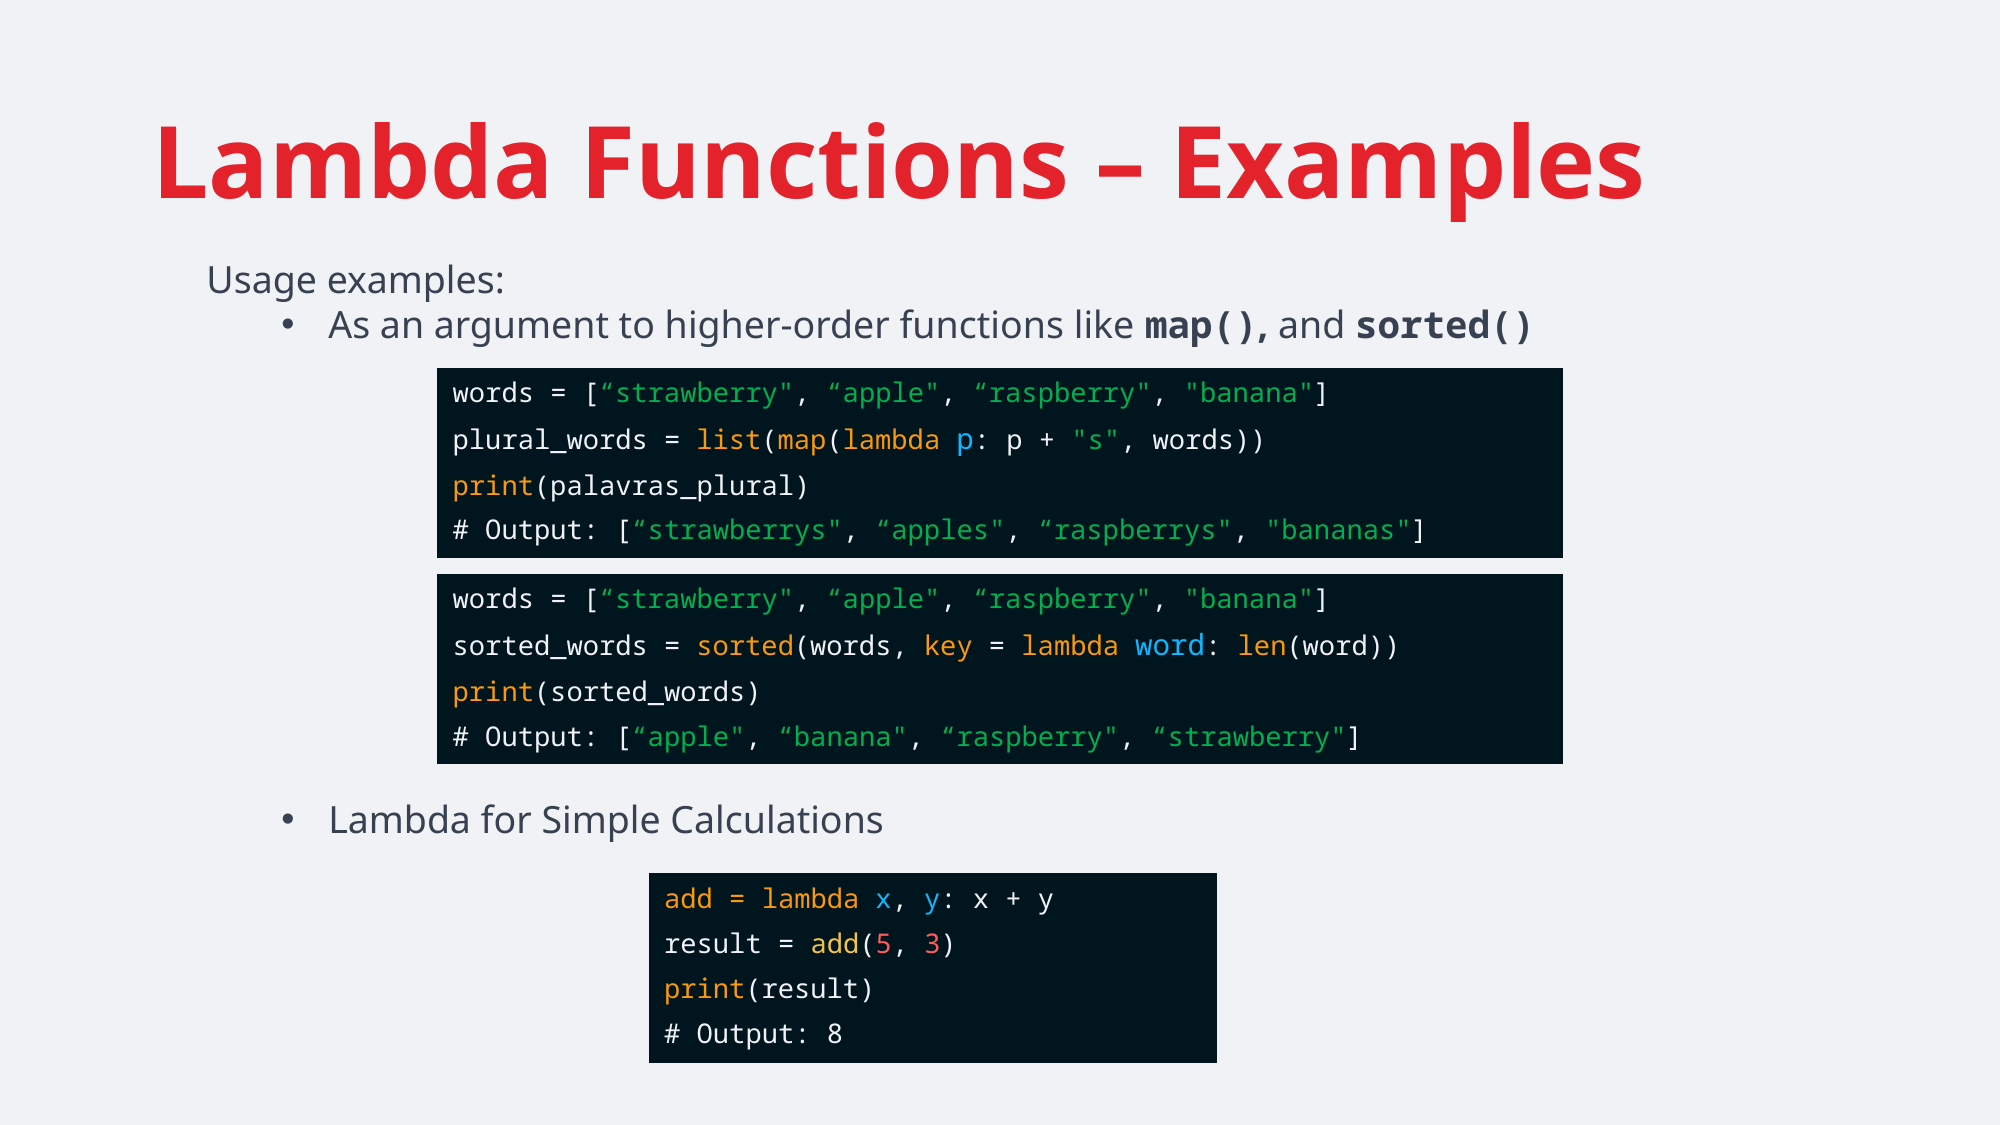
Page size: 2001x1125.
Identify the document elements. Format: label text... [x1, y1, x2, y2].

text_box add = lambda x, y: x + y result = add(5, 3) print(result) # Output: 8 [649, 873, 1217, 1063]
text_box Usage examples: As an argument to higher-order functions like map(), and sorted() Lambda for Simple Calculations [191, 248, 1863, 894]
text_box words = [“strawberry", “apple", “raspberry", "banana"] sorted_words = sorted(words, key = lambda word: len(word)) print(sorted_words) # Output: [“apple", “banana", “raspberry", “strawberry"] [437, 574, 1563, 764]
title Lambda Functions – Examples [137, 57, 1915, 275]
text_box words = [“strawberry", “apple", “raspberry", "banana"] plural_words = list(map(lambda p: p + "s", words)) print(palavras_plural) # Output: [“strawberrys", “apples", “raspberrys", "bananas"] [437, 368, 1563, 558]
